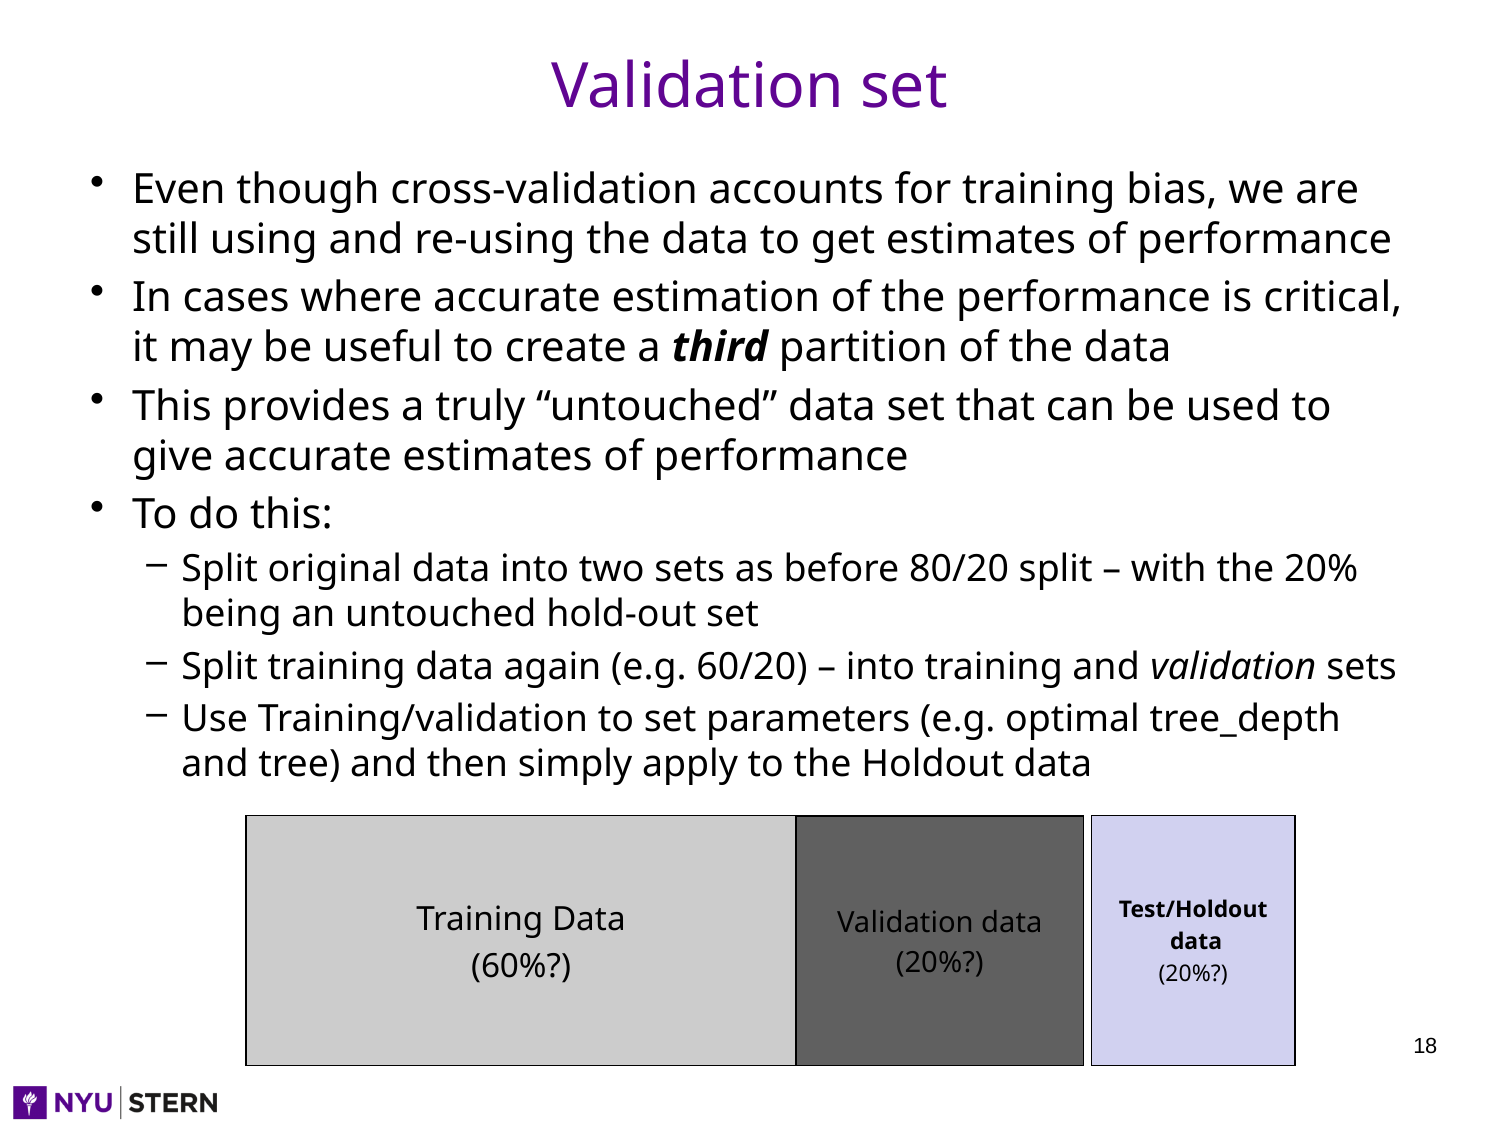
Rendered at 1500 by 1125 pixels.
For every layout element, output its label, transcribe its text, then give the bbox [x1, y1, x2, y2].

list Even though cross-validation accounts for training bias, we are still using and re-using the data to get estimates of performance In cases where accurate estimation of the performance is critical, it may be useful to create a third partition of the data This provides a truly “untouched” data set that can be used to give accurate estimates of performance To do this: Split original data into two sets as before 80/20 split – with the 20% being an untouched hold-out set Split training data again (e.g. 60/20) – into training and validation sets Use Training/validation to set parameters (e.g. optimal tree_depth and tree) and then simply apply to the Holdout data [75, 154, 1425, 958]
picture [0, 1038, 230, 1125]
text_box Validation data (20%?) [796, 815, 1084, 1066]
text_box Test/Holdout data (20%?) [1091, 815, 1295, 1066]
text_box Training Data (60%?) [246, 815, 796, 1066]
slide_number 18 [1102, 1024, 1453, 1103]
title Validation set [75, 22, 1425, 142]
